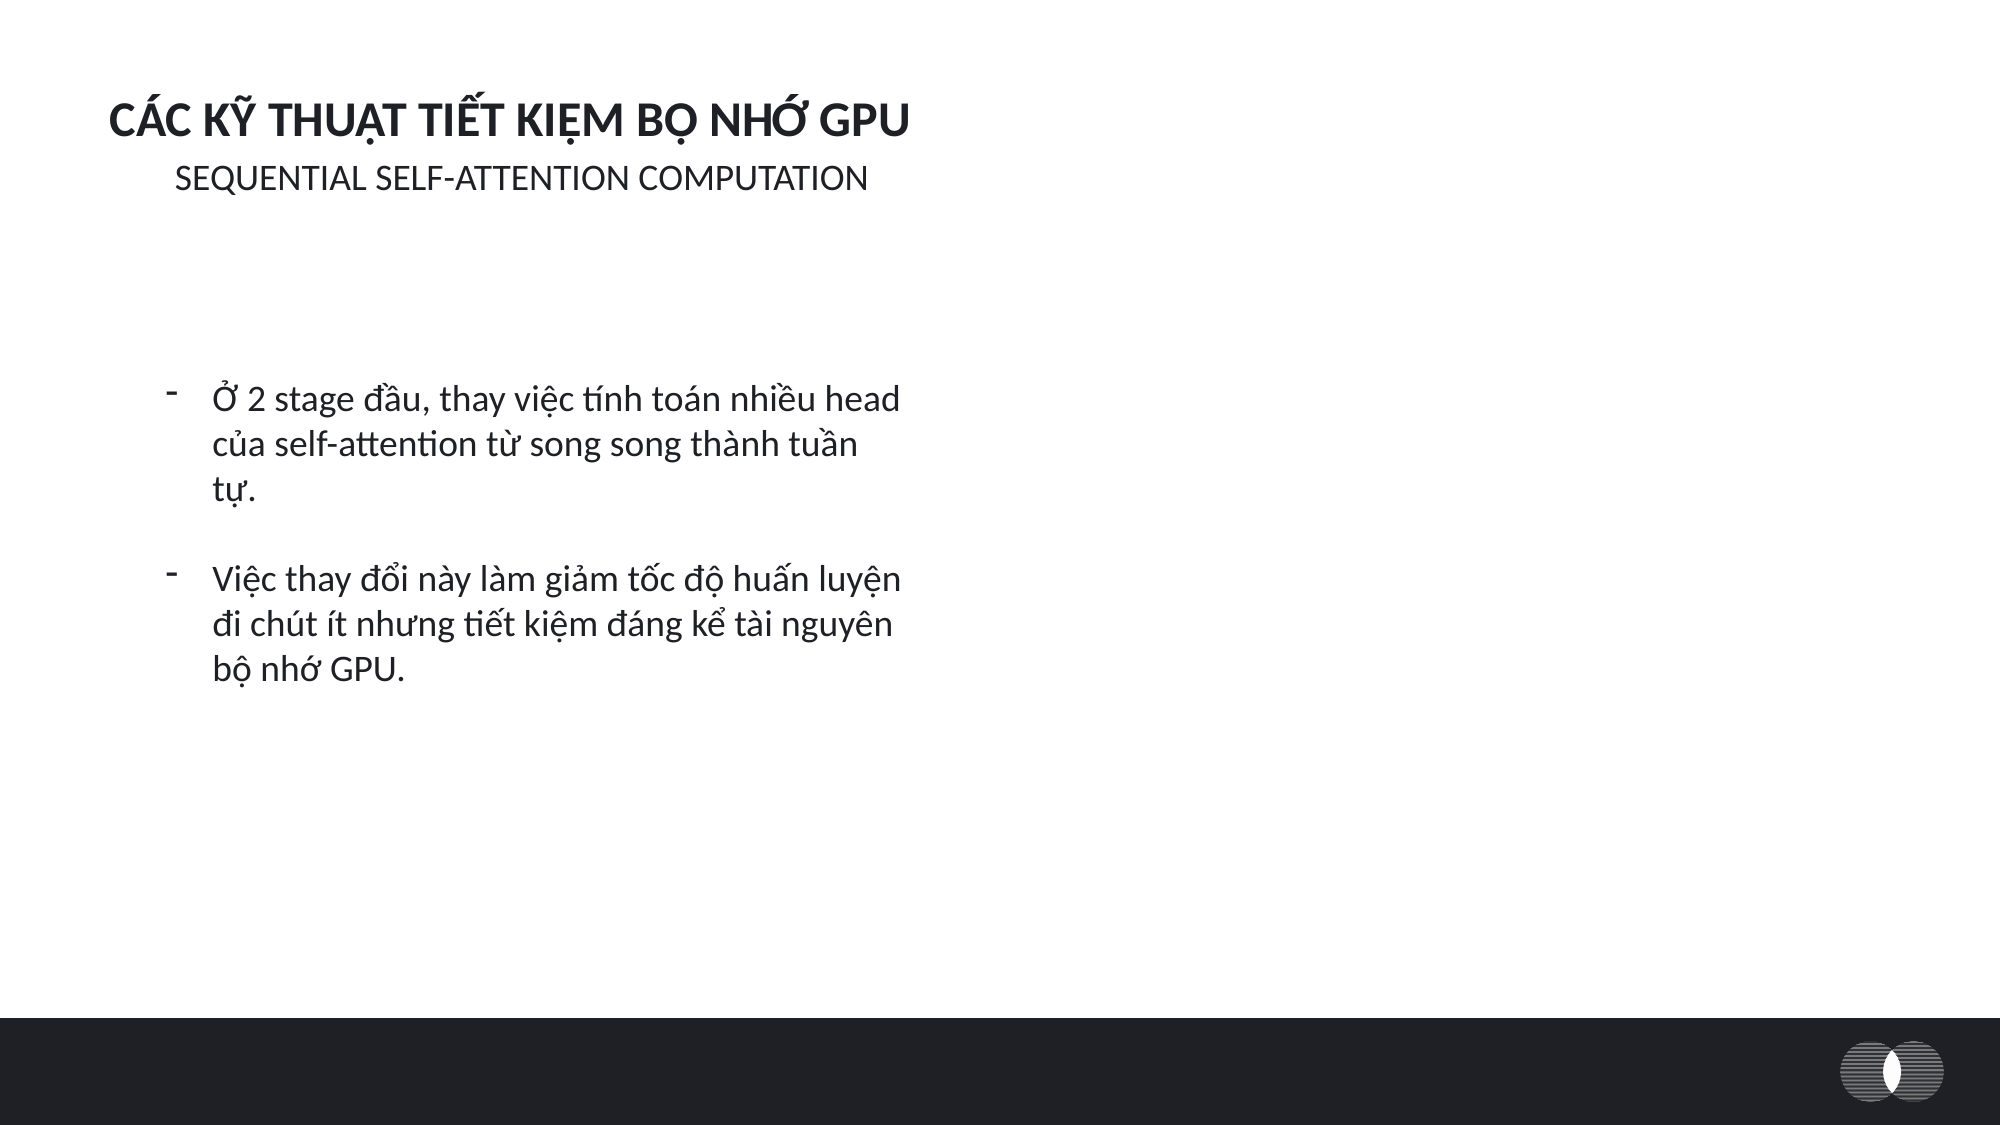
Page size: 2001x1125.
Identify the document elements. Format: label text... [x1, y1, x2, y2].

text_box [0, 1018, 2000, 1125]
text_box SEQUENTIAL SELF-ATTENTION COMPUTATION [160, 145, 1189, 206]
picture [1840, 1041, 1944, 1102]
text_box CÁC KỸ THUẬT TIẾT KIỆM BỘ NHỚ GPU [94, 79, 968, 154]
text_box Ở 2 stage đầu, thay việc tính toán nhiều head của self-attention từ song song thành tuần tự. Việc thay đổi này làm giảm tốc độ huấn luyện đi chút ít nhưng tiết kiệm đáng kể tài nguyên bộ nhớ GPU. [150, 366, 919, 742]
